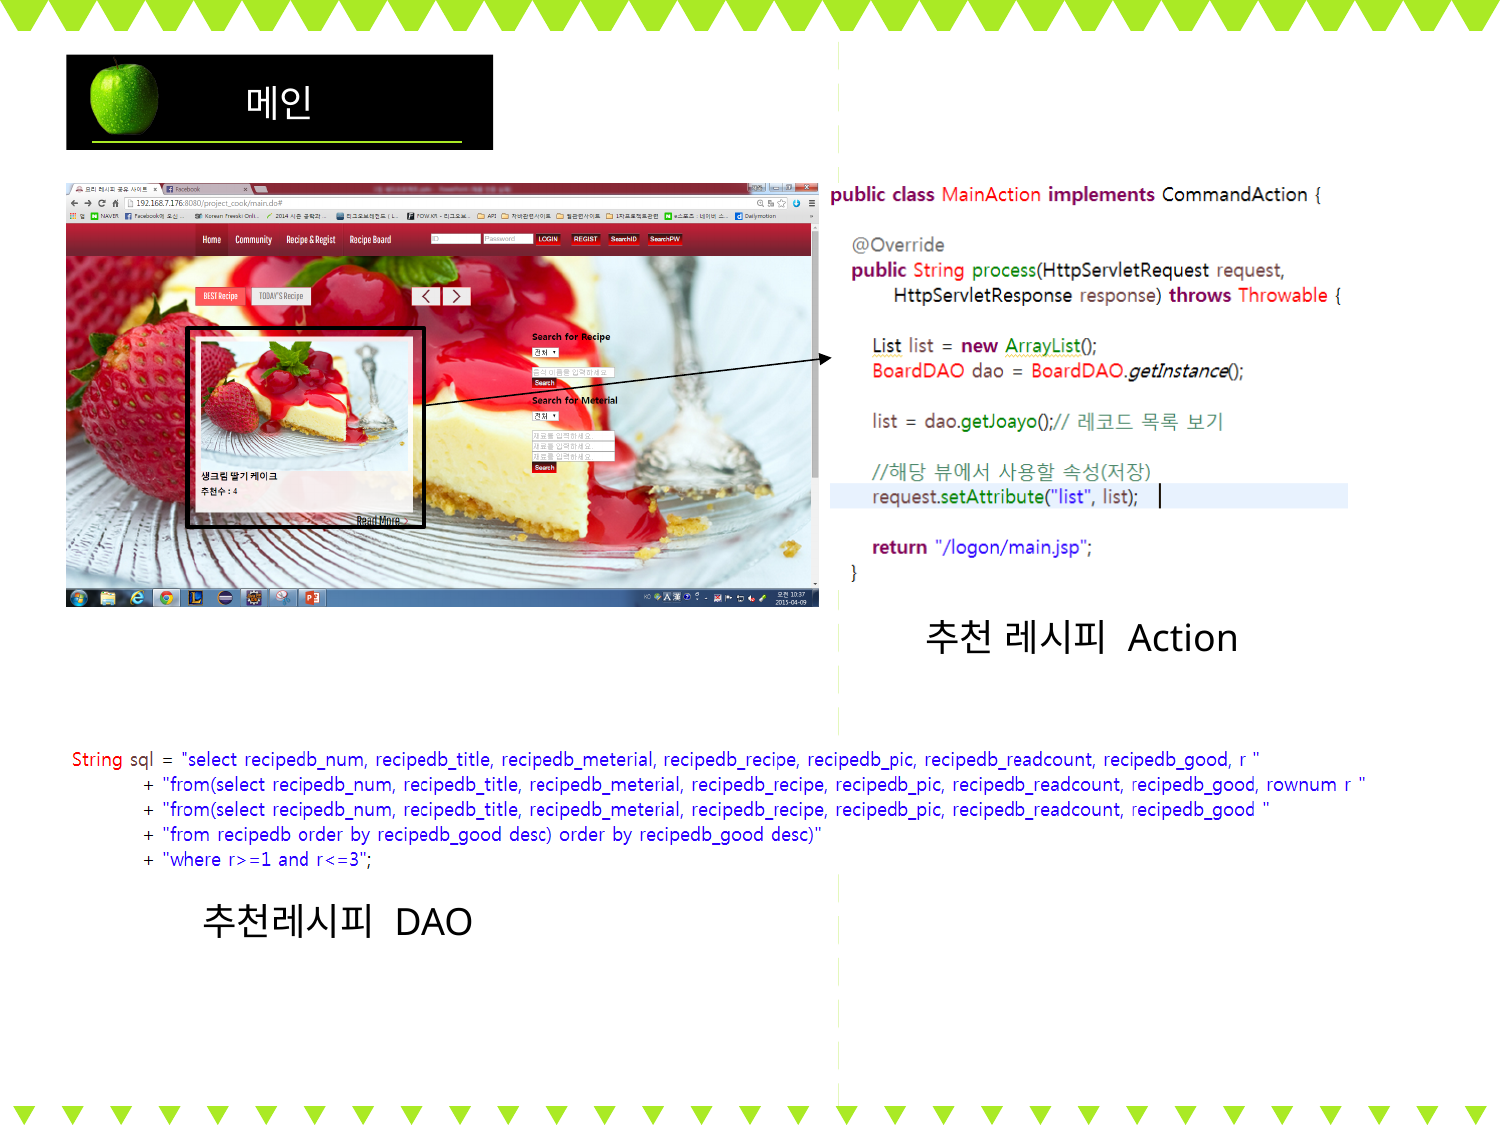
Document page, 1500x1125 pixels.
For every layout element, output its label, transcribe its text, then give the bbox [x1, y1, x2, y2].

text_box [424, 357, 832, 406]
picture [827, 183, 1348, 590]
text_box [841, 29, 1500, 1108]
picture [66, 183, 819, 607]
text_box 추천 레시피 Action [910, 606, 1265, 667]
text_box [0, 29, 841, 1108]
picture [66, 744, 1371, 874]
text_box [66, 54, 494, 151]
text_box 추천레시피 DAO [187, 890, 507, 950]
